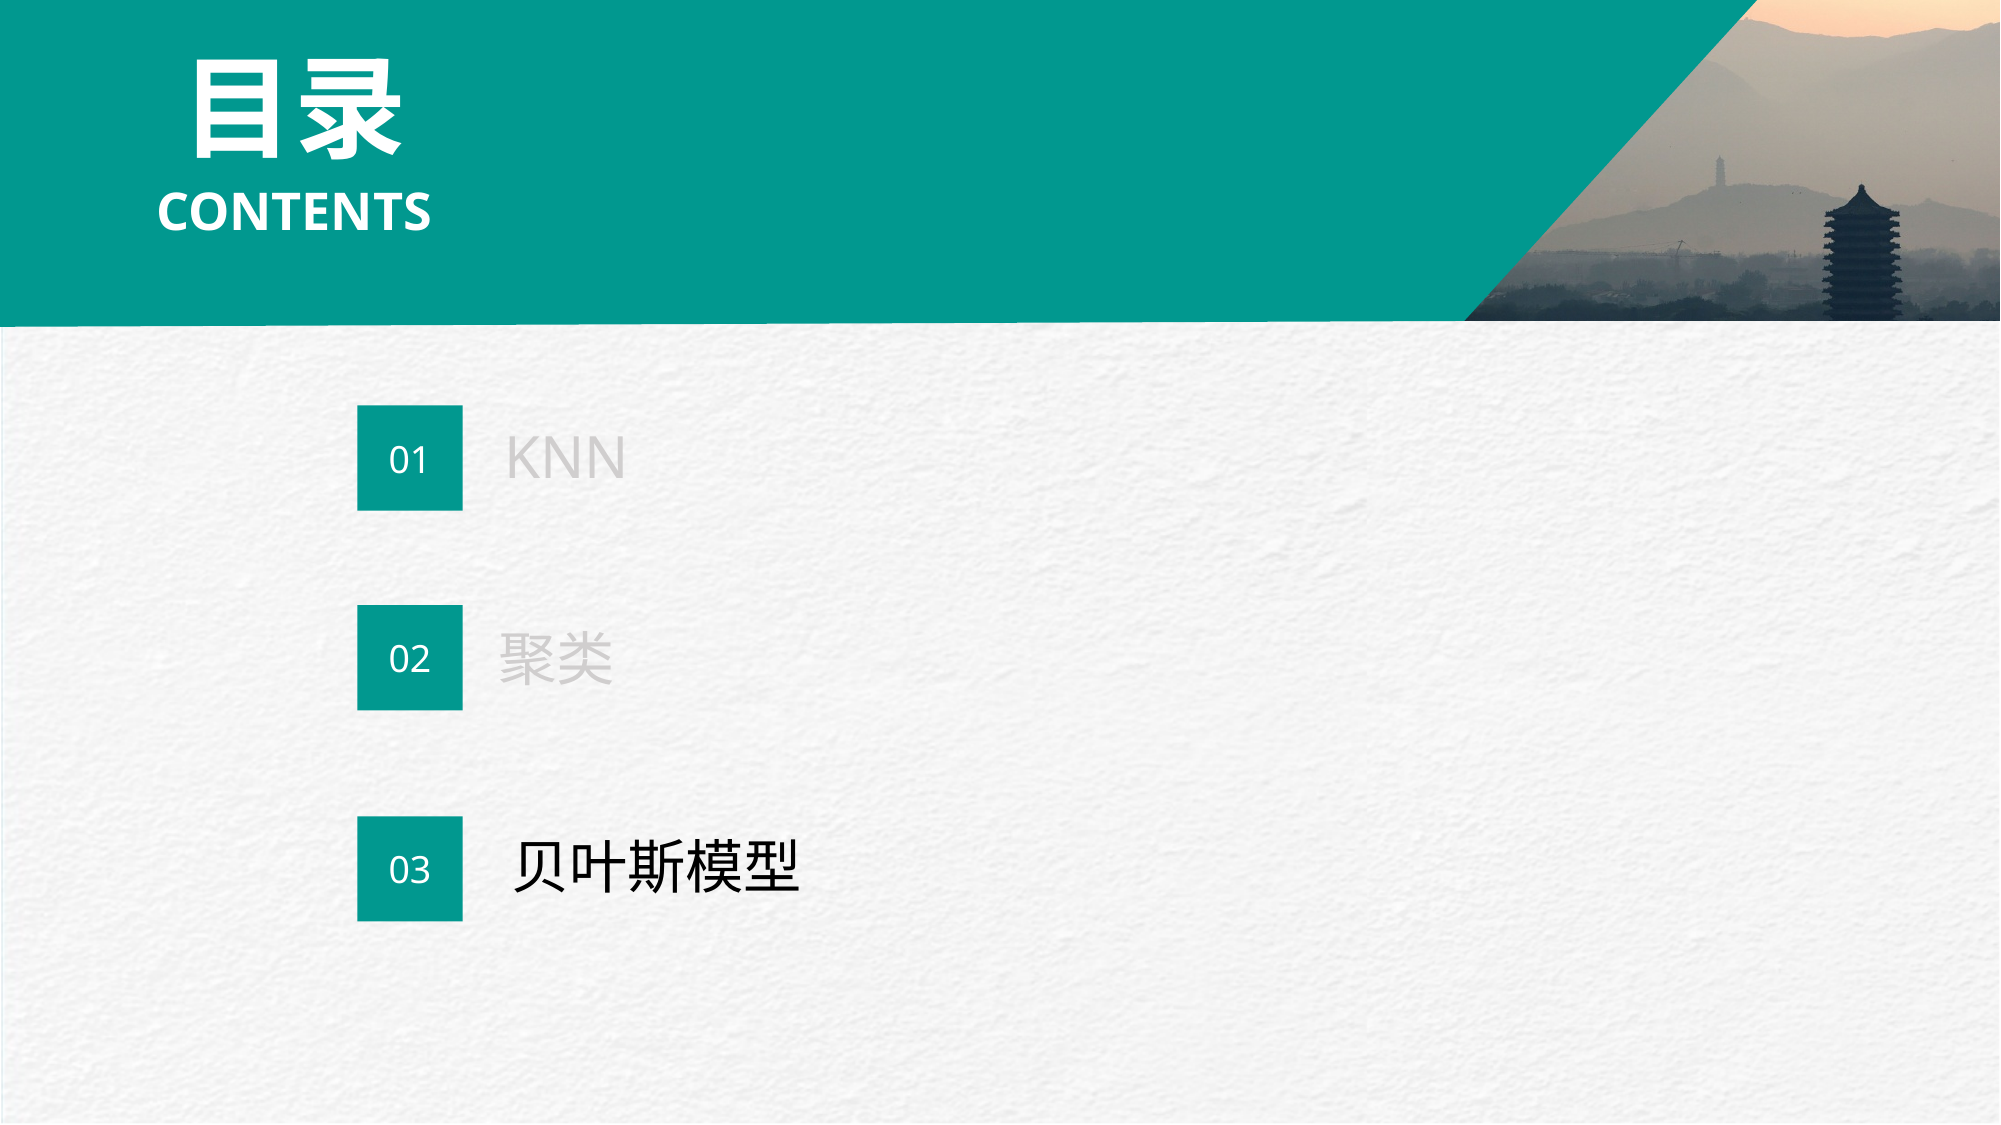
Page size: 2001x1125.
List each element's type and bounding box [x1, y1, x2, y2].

text_box [35, 29, 553, 249]
text_box [357, 816, 1026, 922]
picture [0, 0, 2001, 1125]
text_box [357, 604, 992, 711]
text_box [0, 0, 1466, 328]
text_box [357, 405, 1019, 511]
